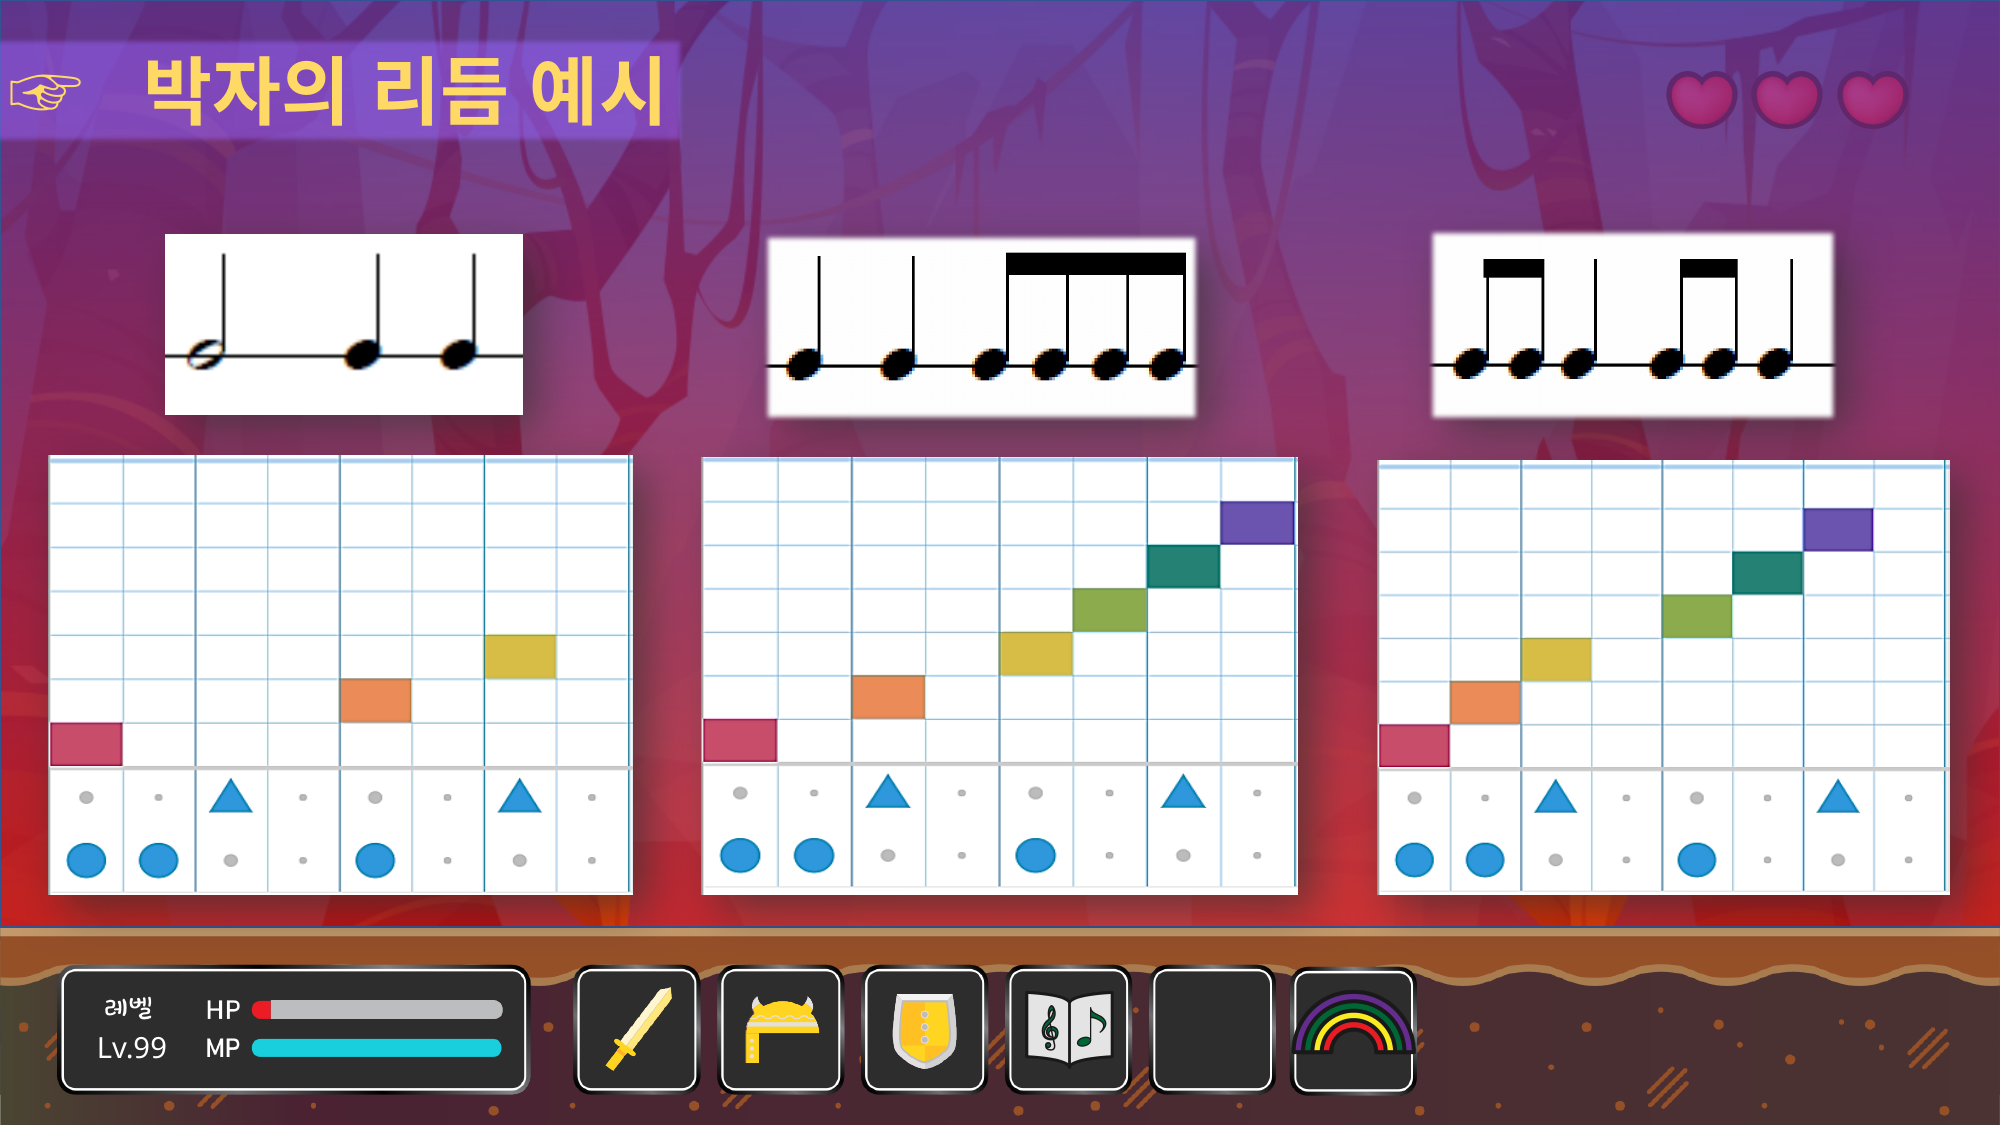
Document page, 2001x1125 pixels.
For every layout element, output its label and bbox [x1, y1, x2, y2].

picture [1280, 966, 1428, 1096]
text_box [57, 964, 1276, 1095]
text_box [0, 0, 2000, 1125]
picture [1377, 460, 1950, 895]
text_box [763, 228, 1837, 422]
picture [1019, 987, 1120, 1072]
text_box [1666, 71, 1909, 129]
picture [267, 1000, 506, 1019]
picture [892, 994, 957, 1069]
picture [165, 234, 523, 415]
picture [701, 457, 1298, 895]
picture [605, 987, 672, 1071]
picture [745, 996, 820, 1063]
picture [48, 455, 633, 895]
